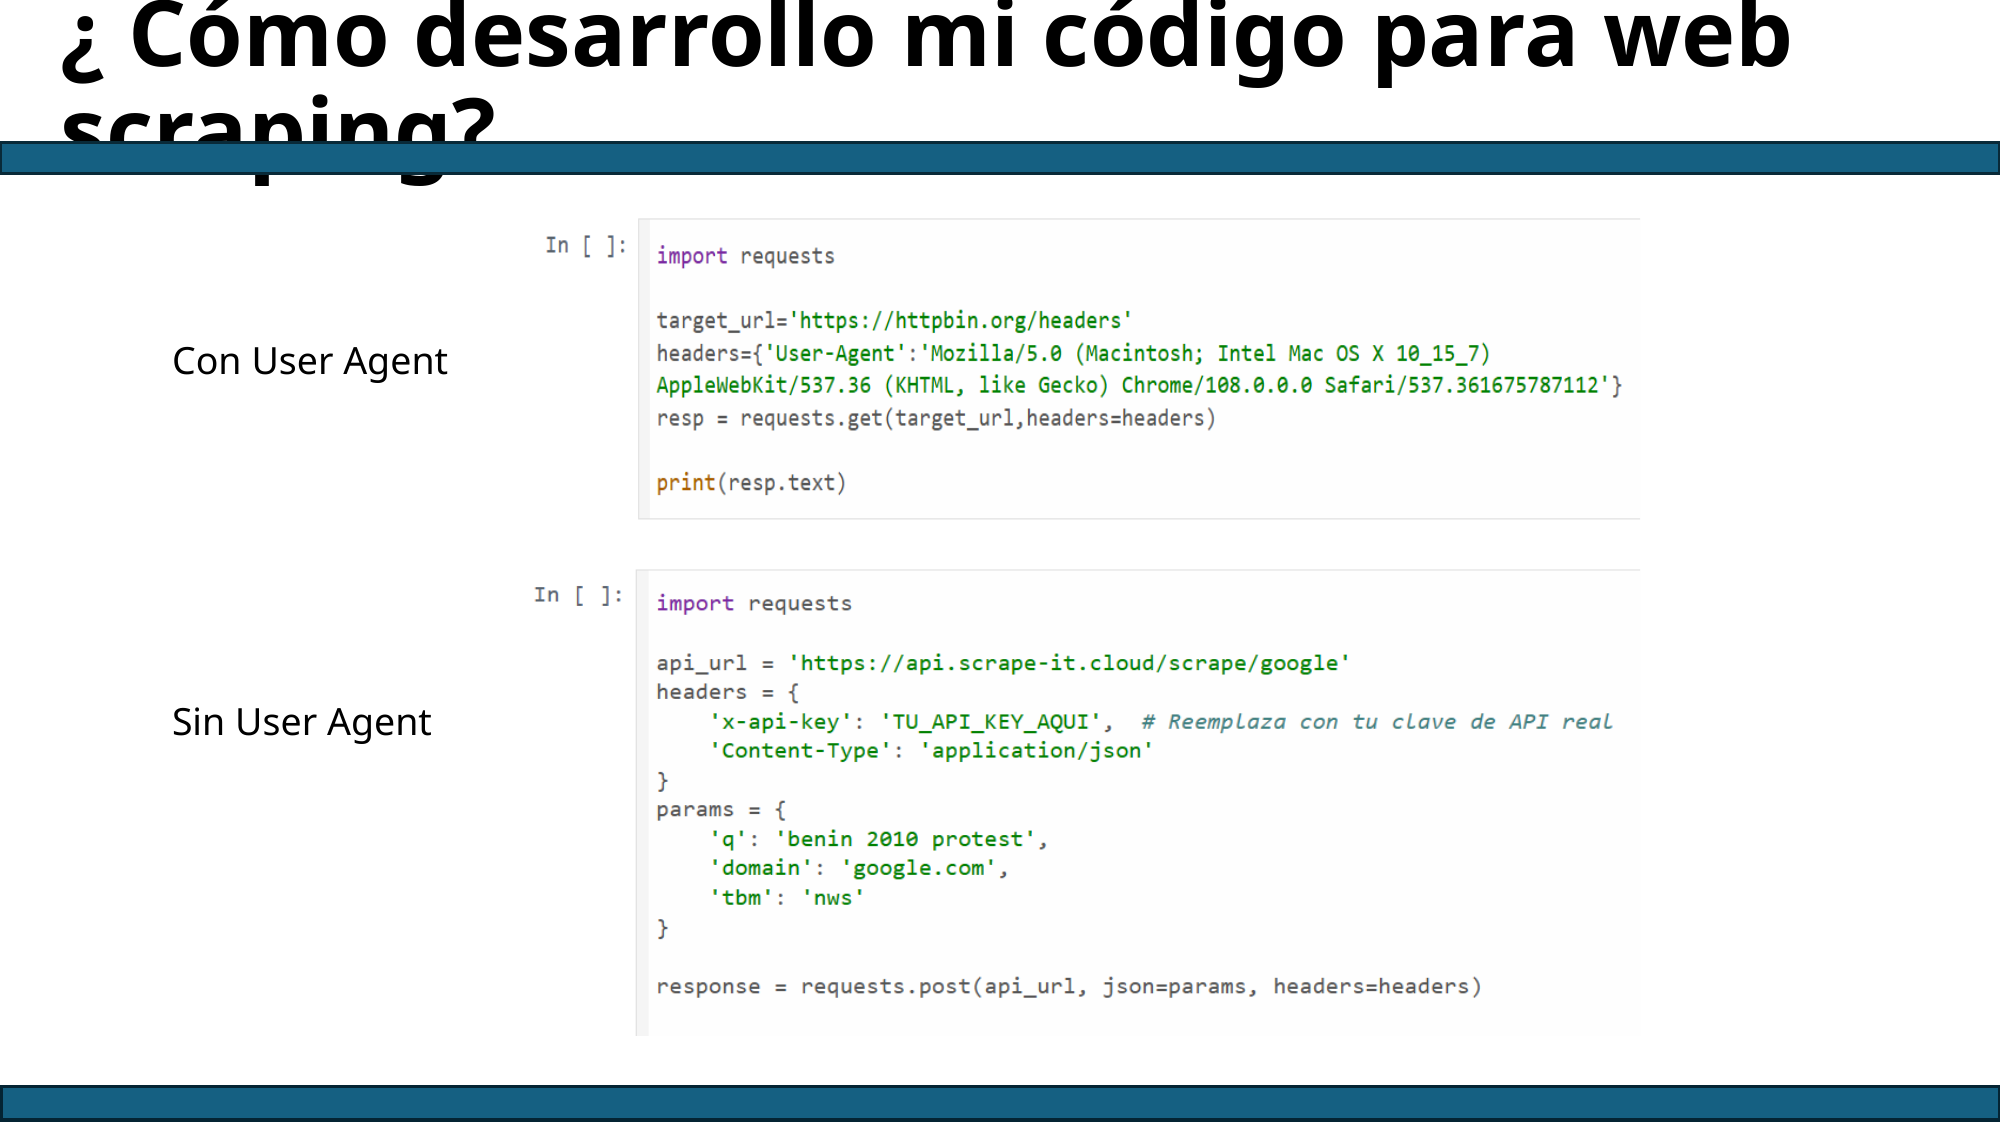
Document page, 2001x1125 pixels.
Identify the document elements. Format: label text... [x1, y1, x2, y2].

text_box [0, 141, 2000, 175]
picture [509, 561, 1641, 1037]
text_box Con User Agent [157, 329, 509, 390]
picture [509, 210, 1641, 523]
title ¿ Cómo desarrollo mi código para web scraping? [45, 175, 2000, 195]
picture [4, 1089, 1997, 1117]
text_box Sin User Agent [157, 690, 509, 751]
title ¿ Cómo desarrollo mi código para web scraping? [45, 0, 2000, 141]
